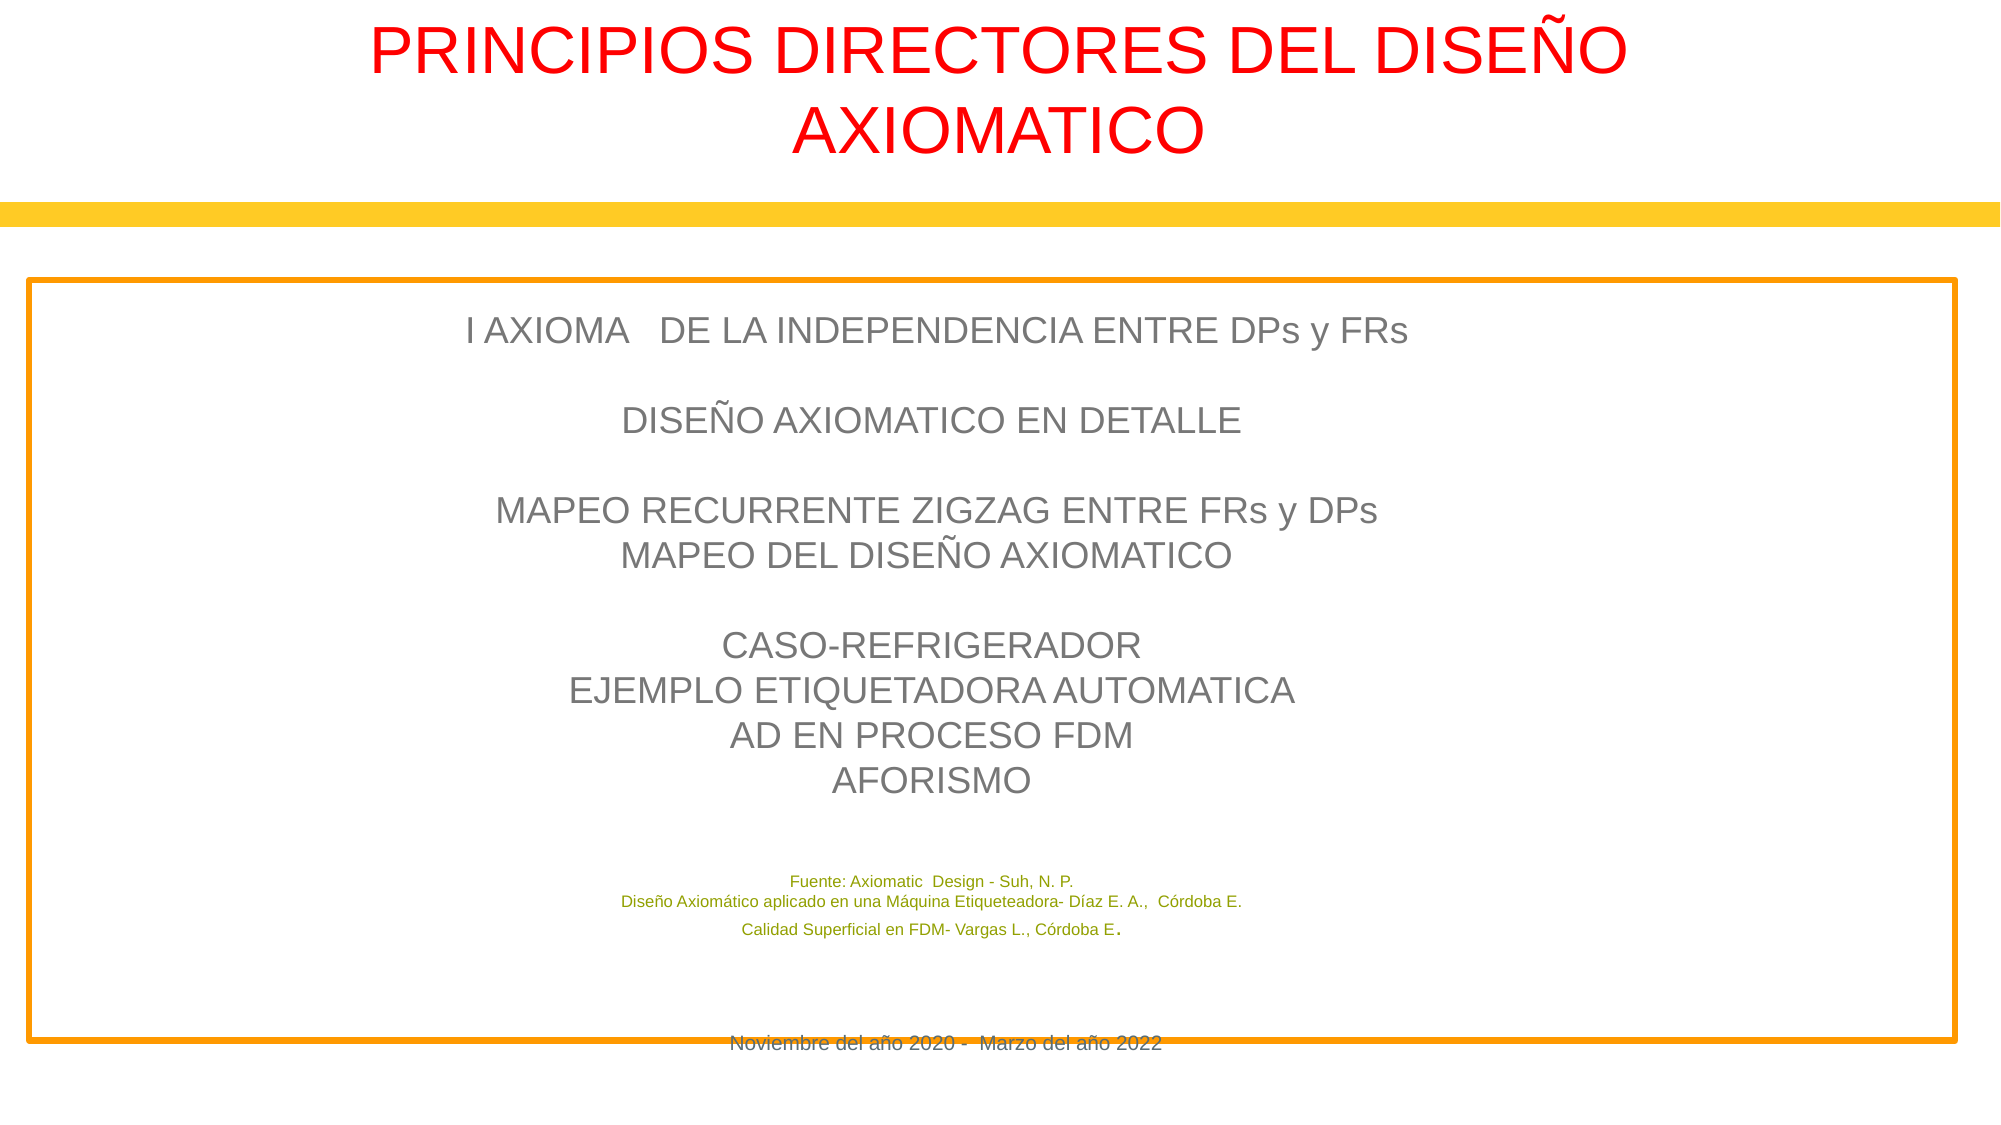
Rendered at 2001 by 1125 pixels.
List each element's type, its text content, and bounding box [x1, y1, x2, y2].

text_box I AXIOMA DE LA INDEPENDENCIA ENTRE DPs y FRs DISEÑO AXIOMATICO EN DETALLE MAPEO RECURRENTE ZIGZAG ENTRE FRs y DPs MAPEO DEL DISEÑO AXIOMATICO CASO-REFRIGERADOR EJEMPLO ETIQUETADORA AUTOMATICA AD EN PROCESO FDM AFORISMO Fuente: Axiomatic Design - Suh, N. P. Diseño Axiomático aplicado en una Máquina Etiqueteadora- Díaz E. A., Córdoba E. Calidad Superficial en FDM- Vargas L., Córdoba E. Noviembre del año 2020 - Marzo del año 2022 [355, 298, 1509, 1068]
text_box PRINCIPIOS DIRECTORES DEL DISEÑO AXIOMATICO [229, 0, 1770, 255]
text_box [29, 279, 1956, 1041]
